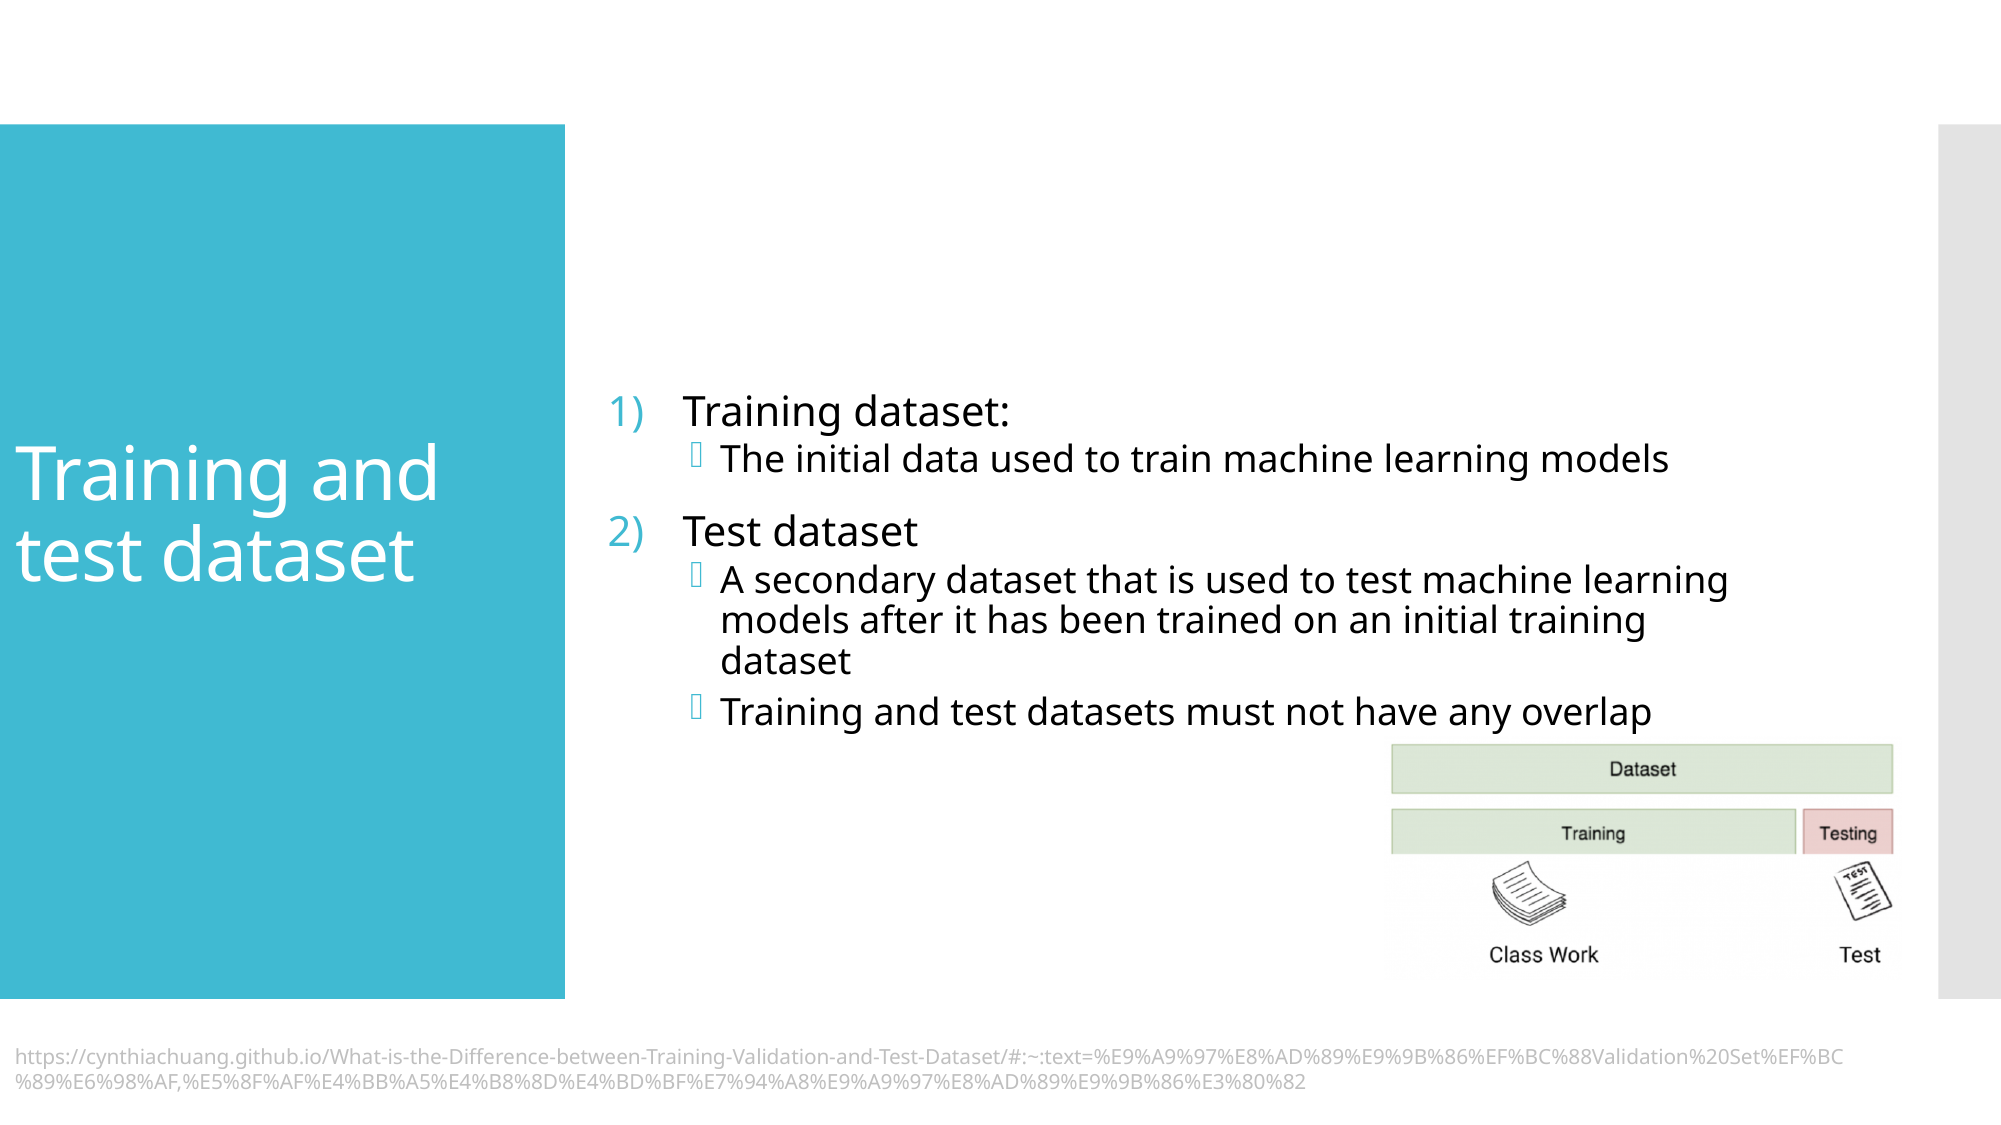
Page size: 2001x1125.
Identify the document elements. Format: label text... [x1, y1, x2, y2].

list Training dataset: The initial data used to train machine learning models Test dataset A secondary dataset that is used to test machine learning models after it has been trained on an initial training dataset Training and test datasets must not have any overlap [592, 141, 1793, 982]
text_box https://cynthiachuang.github.io/What-is-the-Difference-between-Training-Validation-and-Test-Dataset/#:~:text=%E9%A9%97%E8%AD%89%E9%9B%86%EF%BC%88Validation%20Set%EF%BC%89%E6%98%AF,%E5%8F%AF%E4%BB%A5%E4%B8%8D%E4%BD%BF%E7%94%A8%E9%A9%97%E8%AD%89%E9%9B%86%E3%80%82 [0, 1035, 2000, 1101]
title Training and test dataset [0, 184, 554, 940]
picture [1383, 736, 1902, 982]
